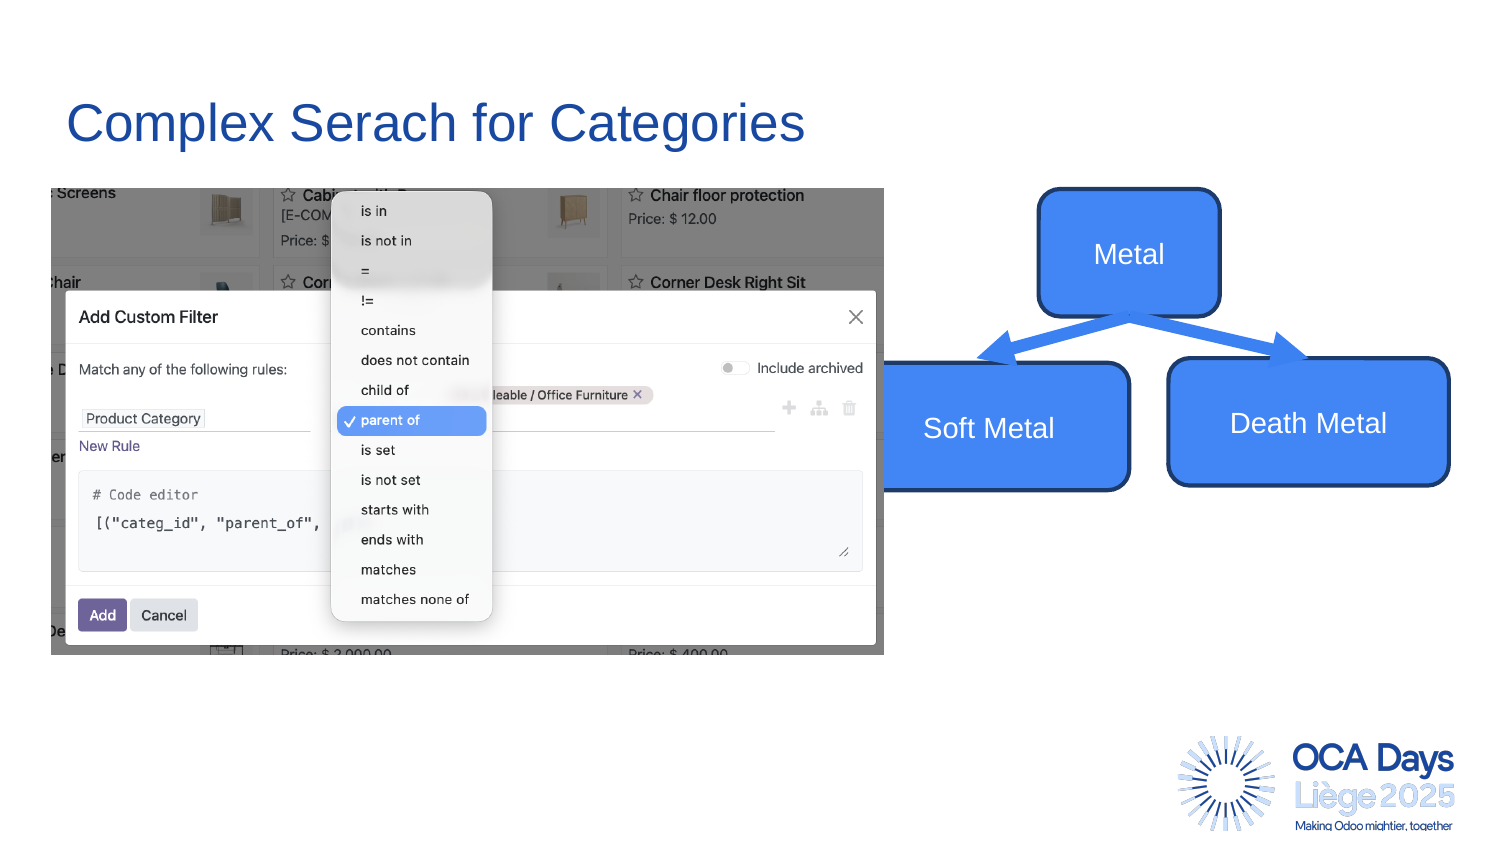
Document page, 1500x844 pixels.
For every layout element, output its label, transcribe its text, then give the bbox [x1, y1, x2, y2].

text_box Death Metal [1166, 356, 1451, 488]
text_box Metal [1036, 186, 1222, 314]
title Complex Serach for Categories [51, 72, 1449, 167]
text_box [1128, 316, 1309, 359]
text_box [976, 316, 1126, 359]
picture [1177, 736, 1455, 831]
text_box Soft Metal [888, 360, 1132, 493]
picture [50, 188, 884, 655]
